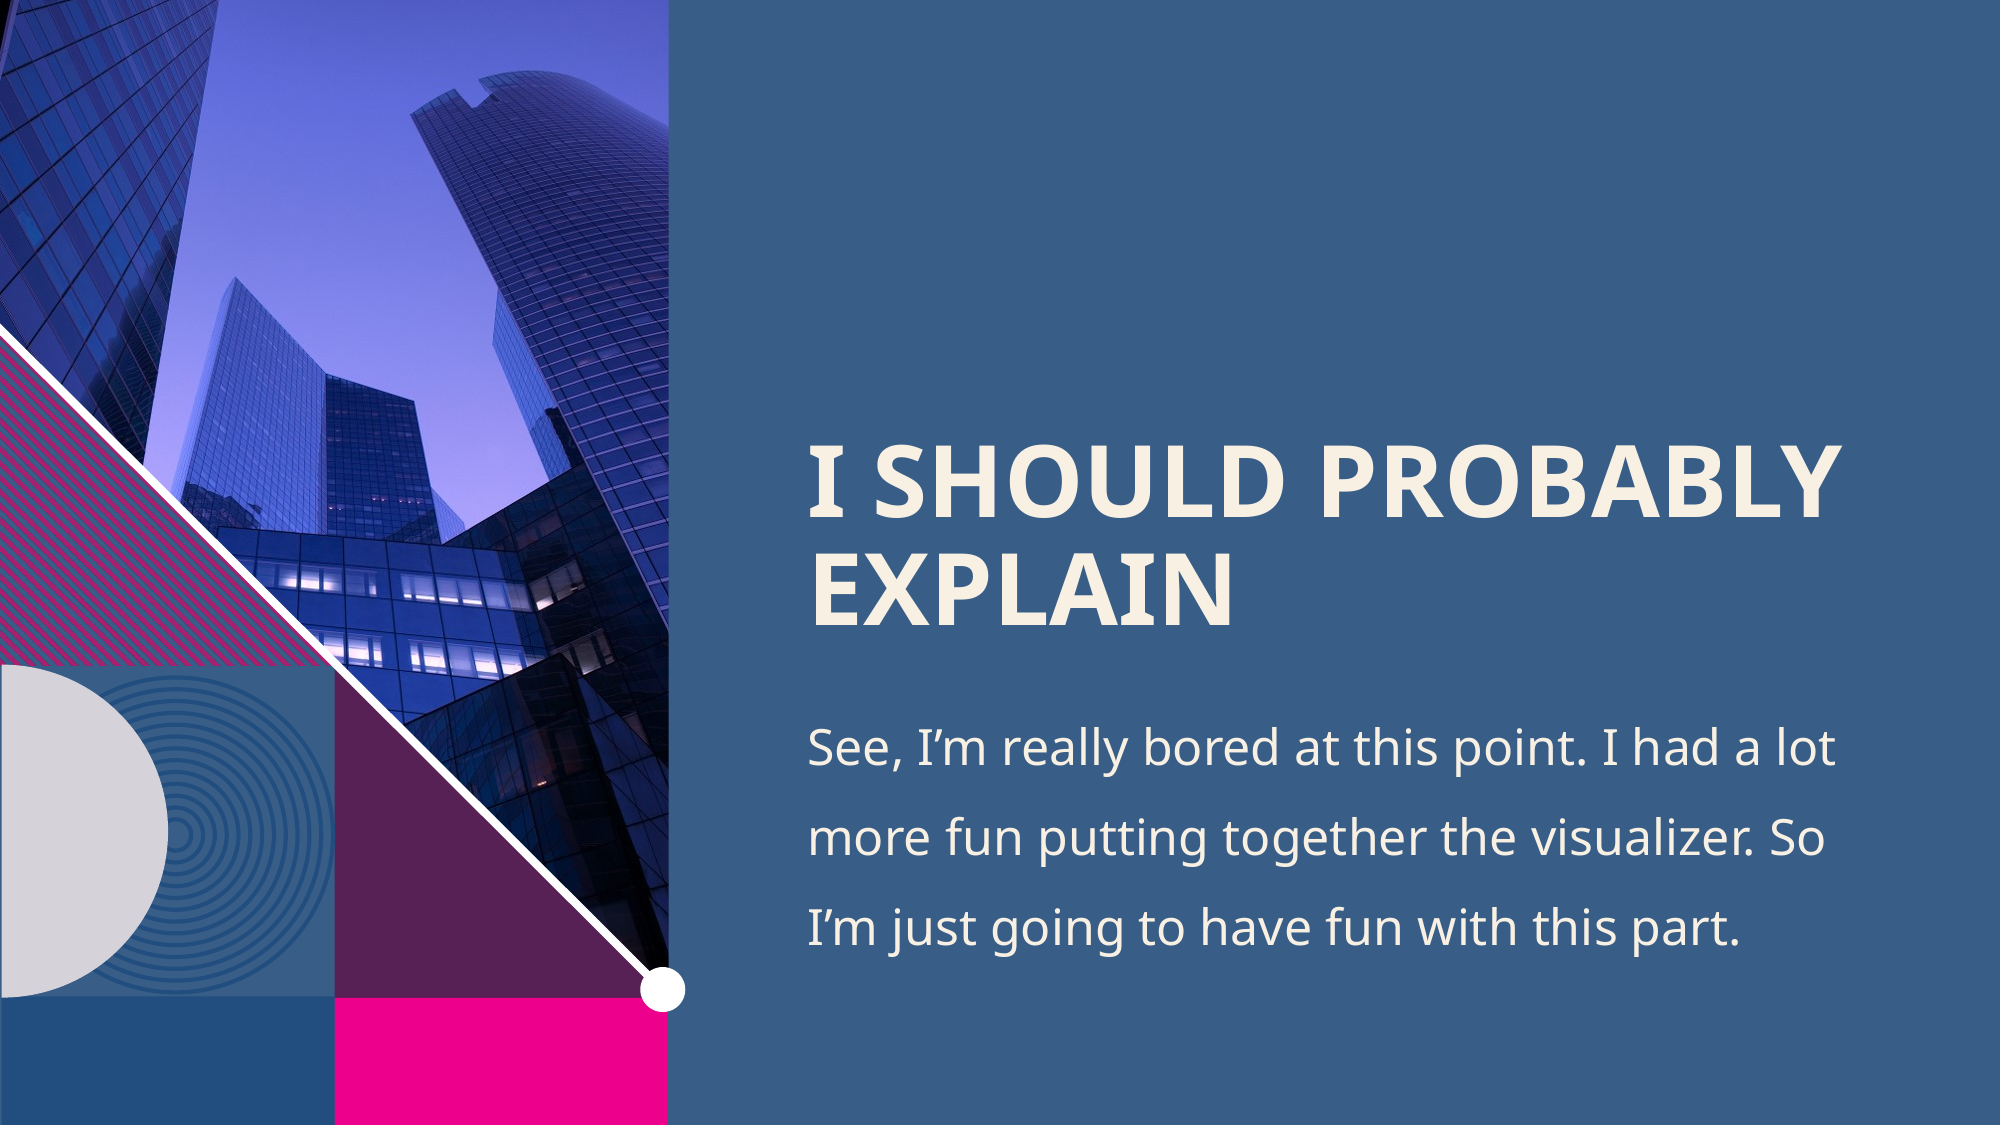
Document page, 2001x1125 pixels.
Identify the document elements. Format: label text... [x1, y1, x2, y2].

picture [0, 0, 669, 1001]
subtitle See, I’m really bored at this point. I had a lot more fun putting together the visualizer. So I’m just going to have fun with this part. [792, 677, 1875, 998]
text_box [0, 313, 667, 994]
text_box [642, 966, 687, 1014]
title I should probably explain [792, 89, 1875, 655]
